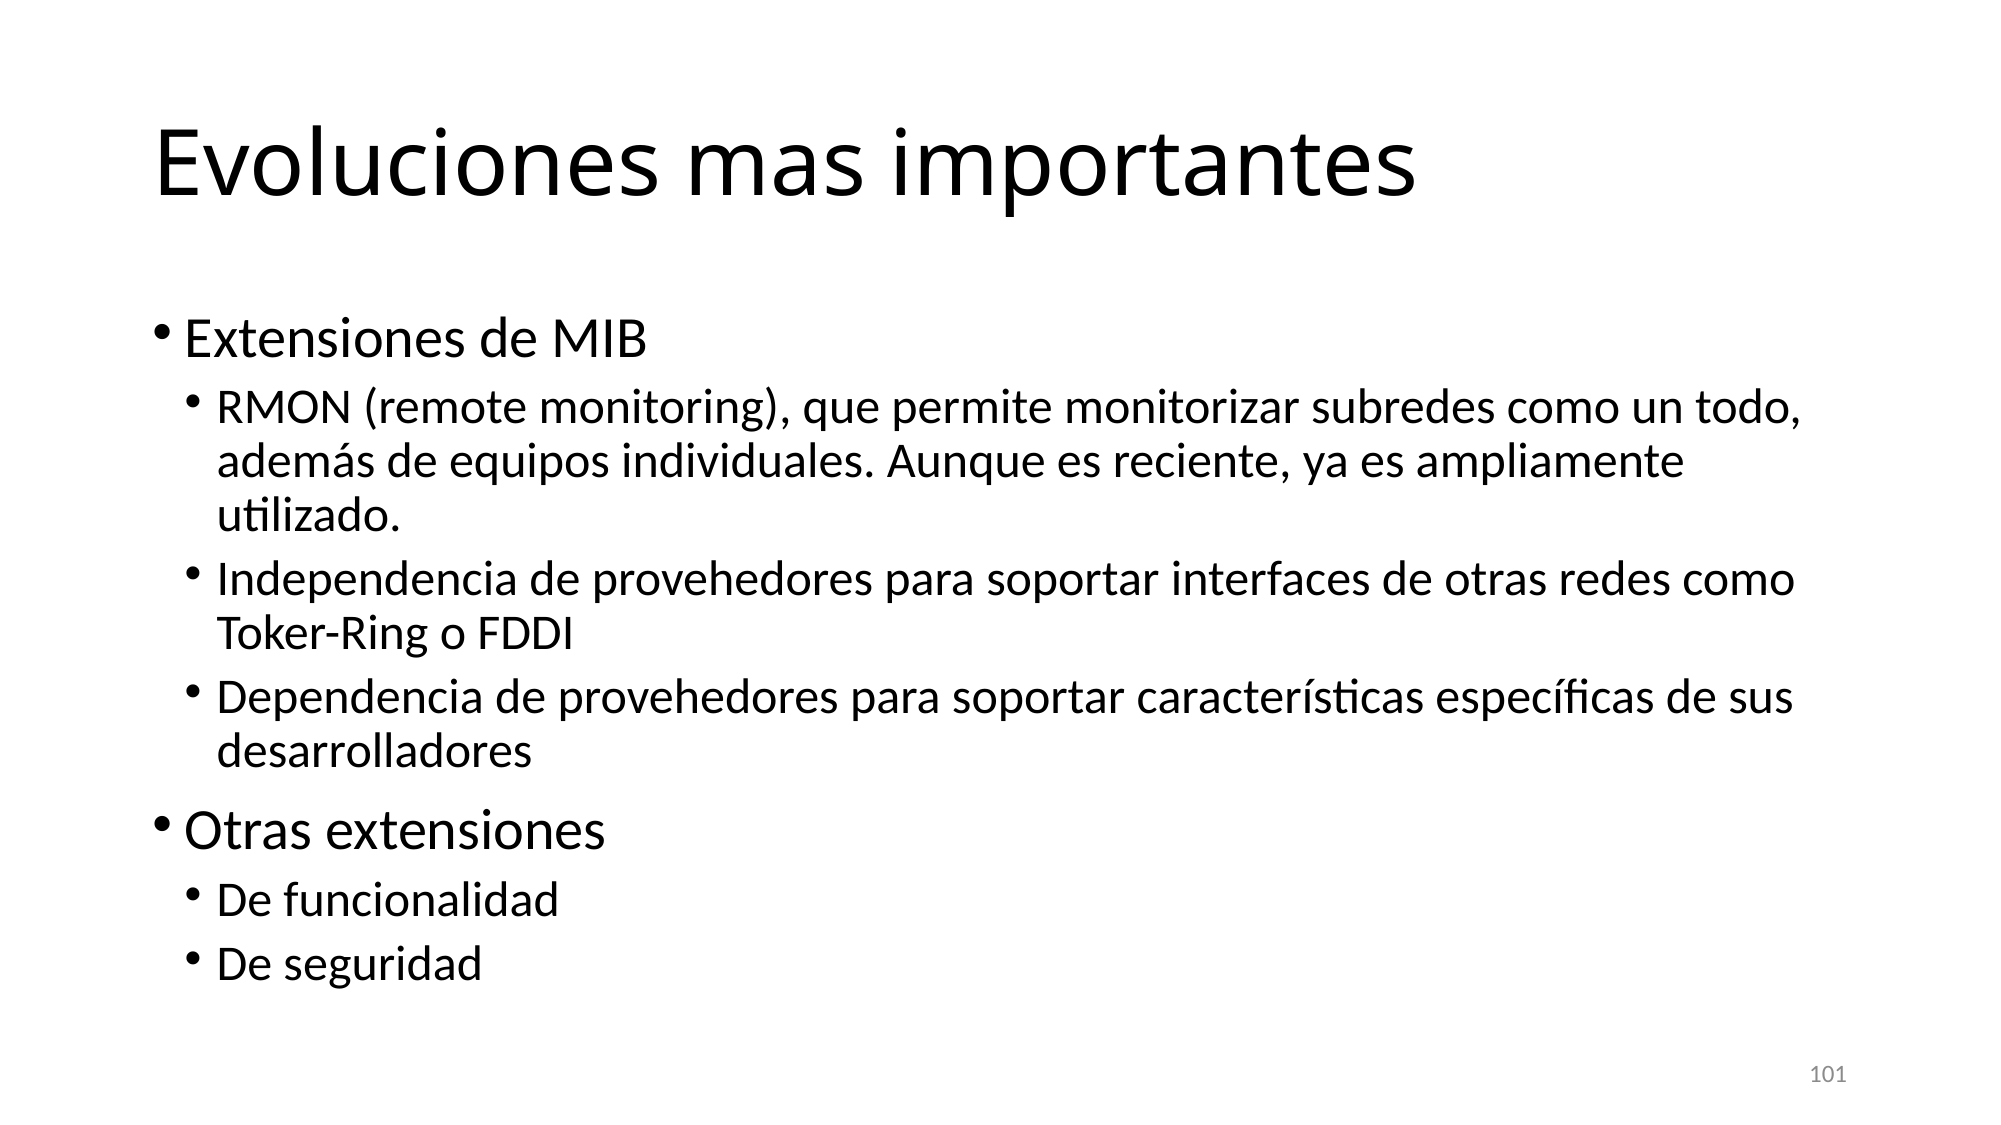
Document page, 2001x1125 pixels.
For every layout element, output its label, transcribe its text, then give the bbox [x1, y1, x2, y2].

title Evoluciones mas importantes [137, 59, 1863, 278]
list Extensiones de MIB RMON (remote monitoring), que permite monitorizar subredes como un todo, además de equipos individuales. Aunque es reciente, ya es ampliamente utilizado. Independencia de provehedores para soportar interfaces de otras redes como Toker-Ring o FDDI Dependencia de provehedores para soportar características específicas de sus desarrolladores Otras extensiones De funcionalidad De seguridad [137, 299, 1863, 1014]
slide_number 101 [1412, 1042, 1863, 1103]
